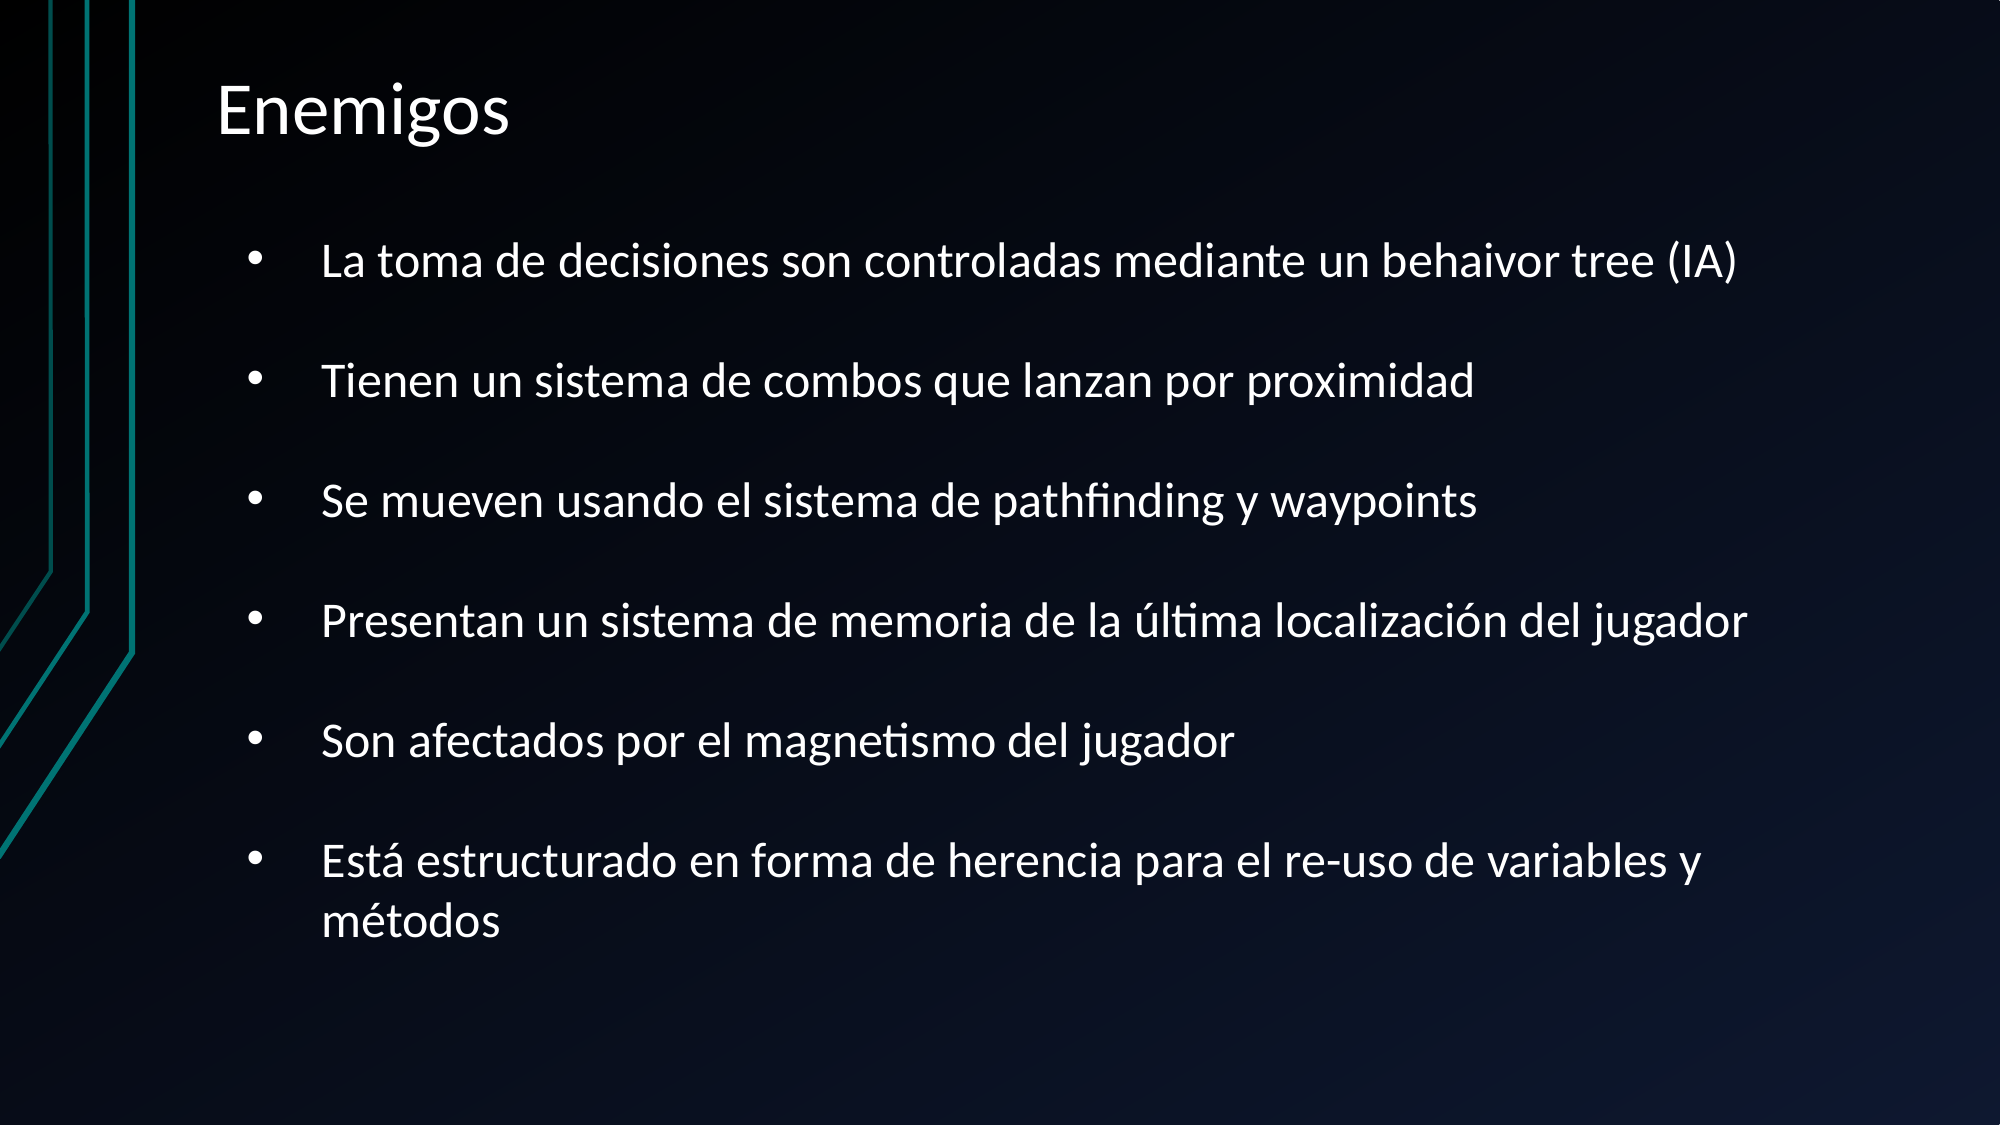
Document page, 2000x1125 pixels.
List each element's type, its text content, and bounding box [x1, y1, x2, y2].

text_box La toma de decisiones son controladas mediante un behaivor tree (IA) Tienen un sistema de combos que lanzan por proximidad Se mueven usando el sistema de pathfinding y waypoints Presentan un sistema de memoria de la última localización del jugador Son afectados por el magnetismo del jugador Está estructurado en forma de herencia para el re-uso de variables y métodos [231, 219, 1886, 955]
title Enemigos [196, 0, 1896, 161]
